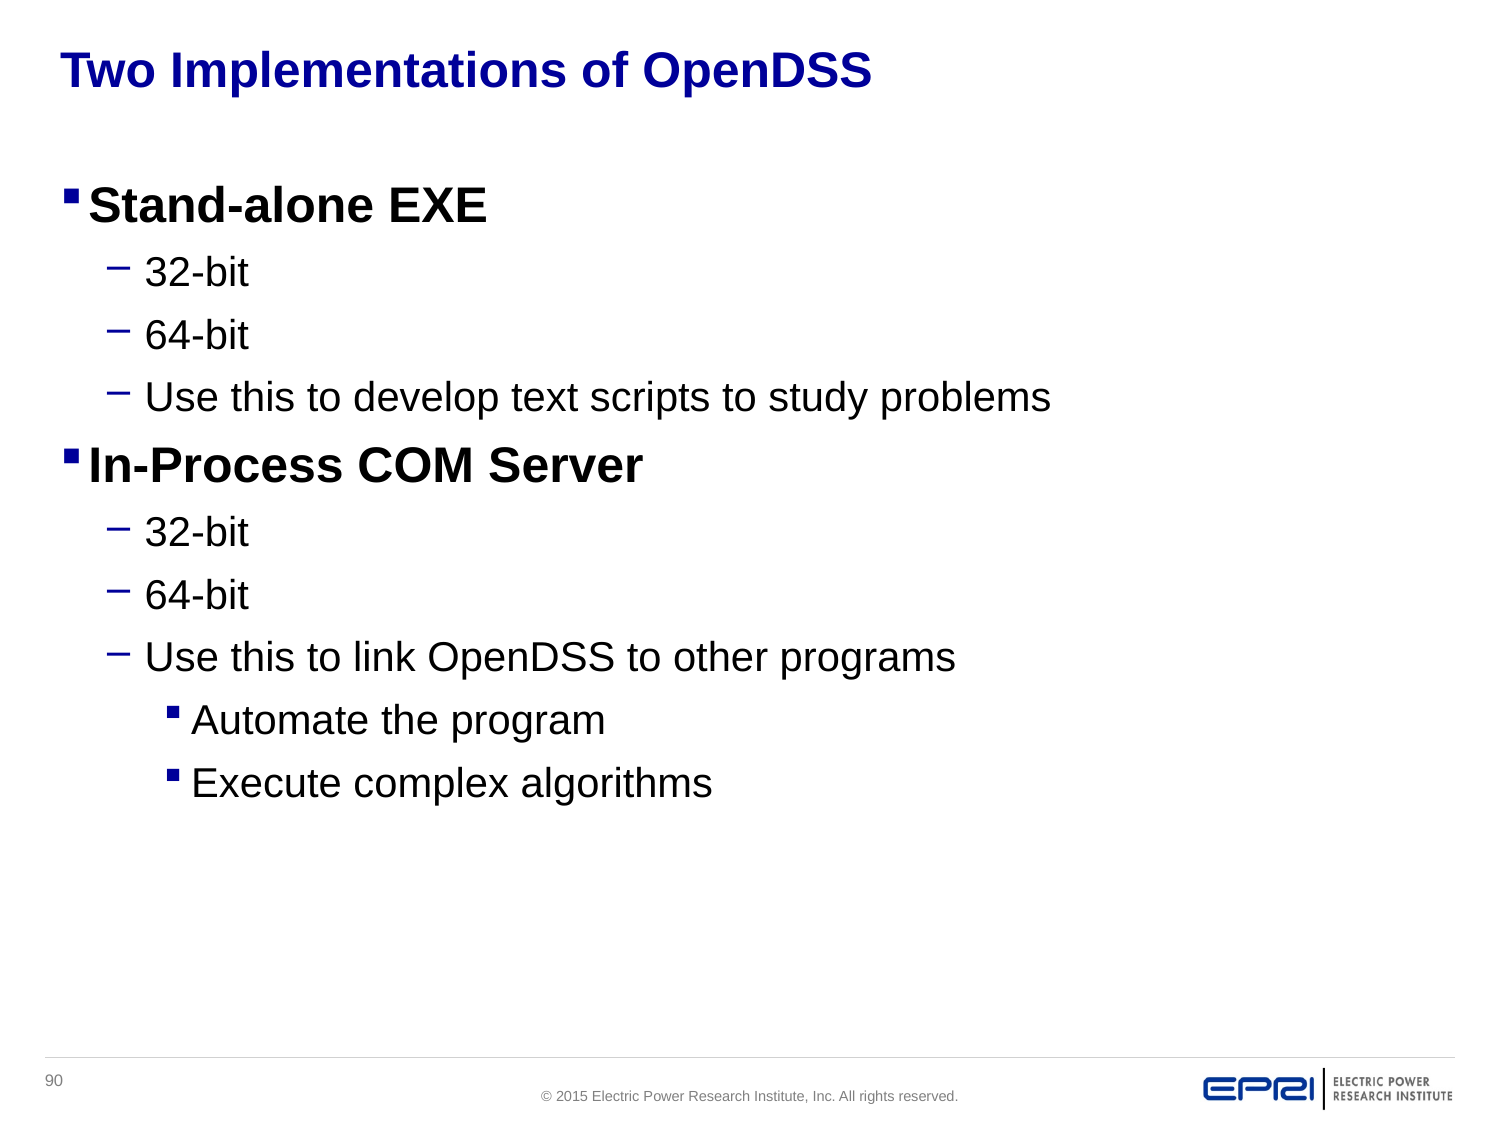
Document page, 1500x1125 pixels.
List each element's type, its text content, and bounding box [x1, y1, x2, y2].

title Two Implementations of OpenDSS [44, 29, 1456, 151]
list Stand-alone EXE 32-bit 64-bit Use this to develop text scripts to study problems In-Process COM Server 32-bit 64-bit Use this to link OpenDSS to other programs Automate the program Execute complex algorithms [44, 164, 1456, 1051]
picture [1200, 1064, 1455, 1113]
